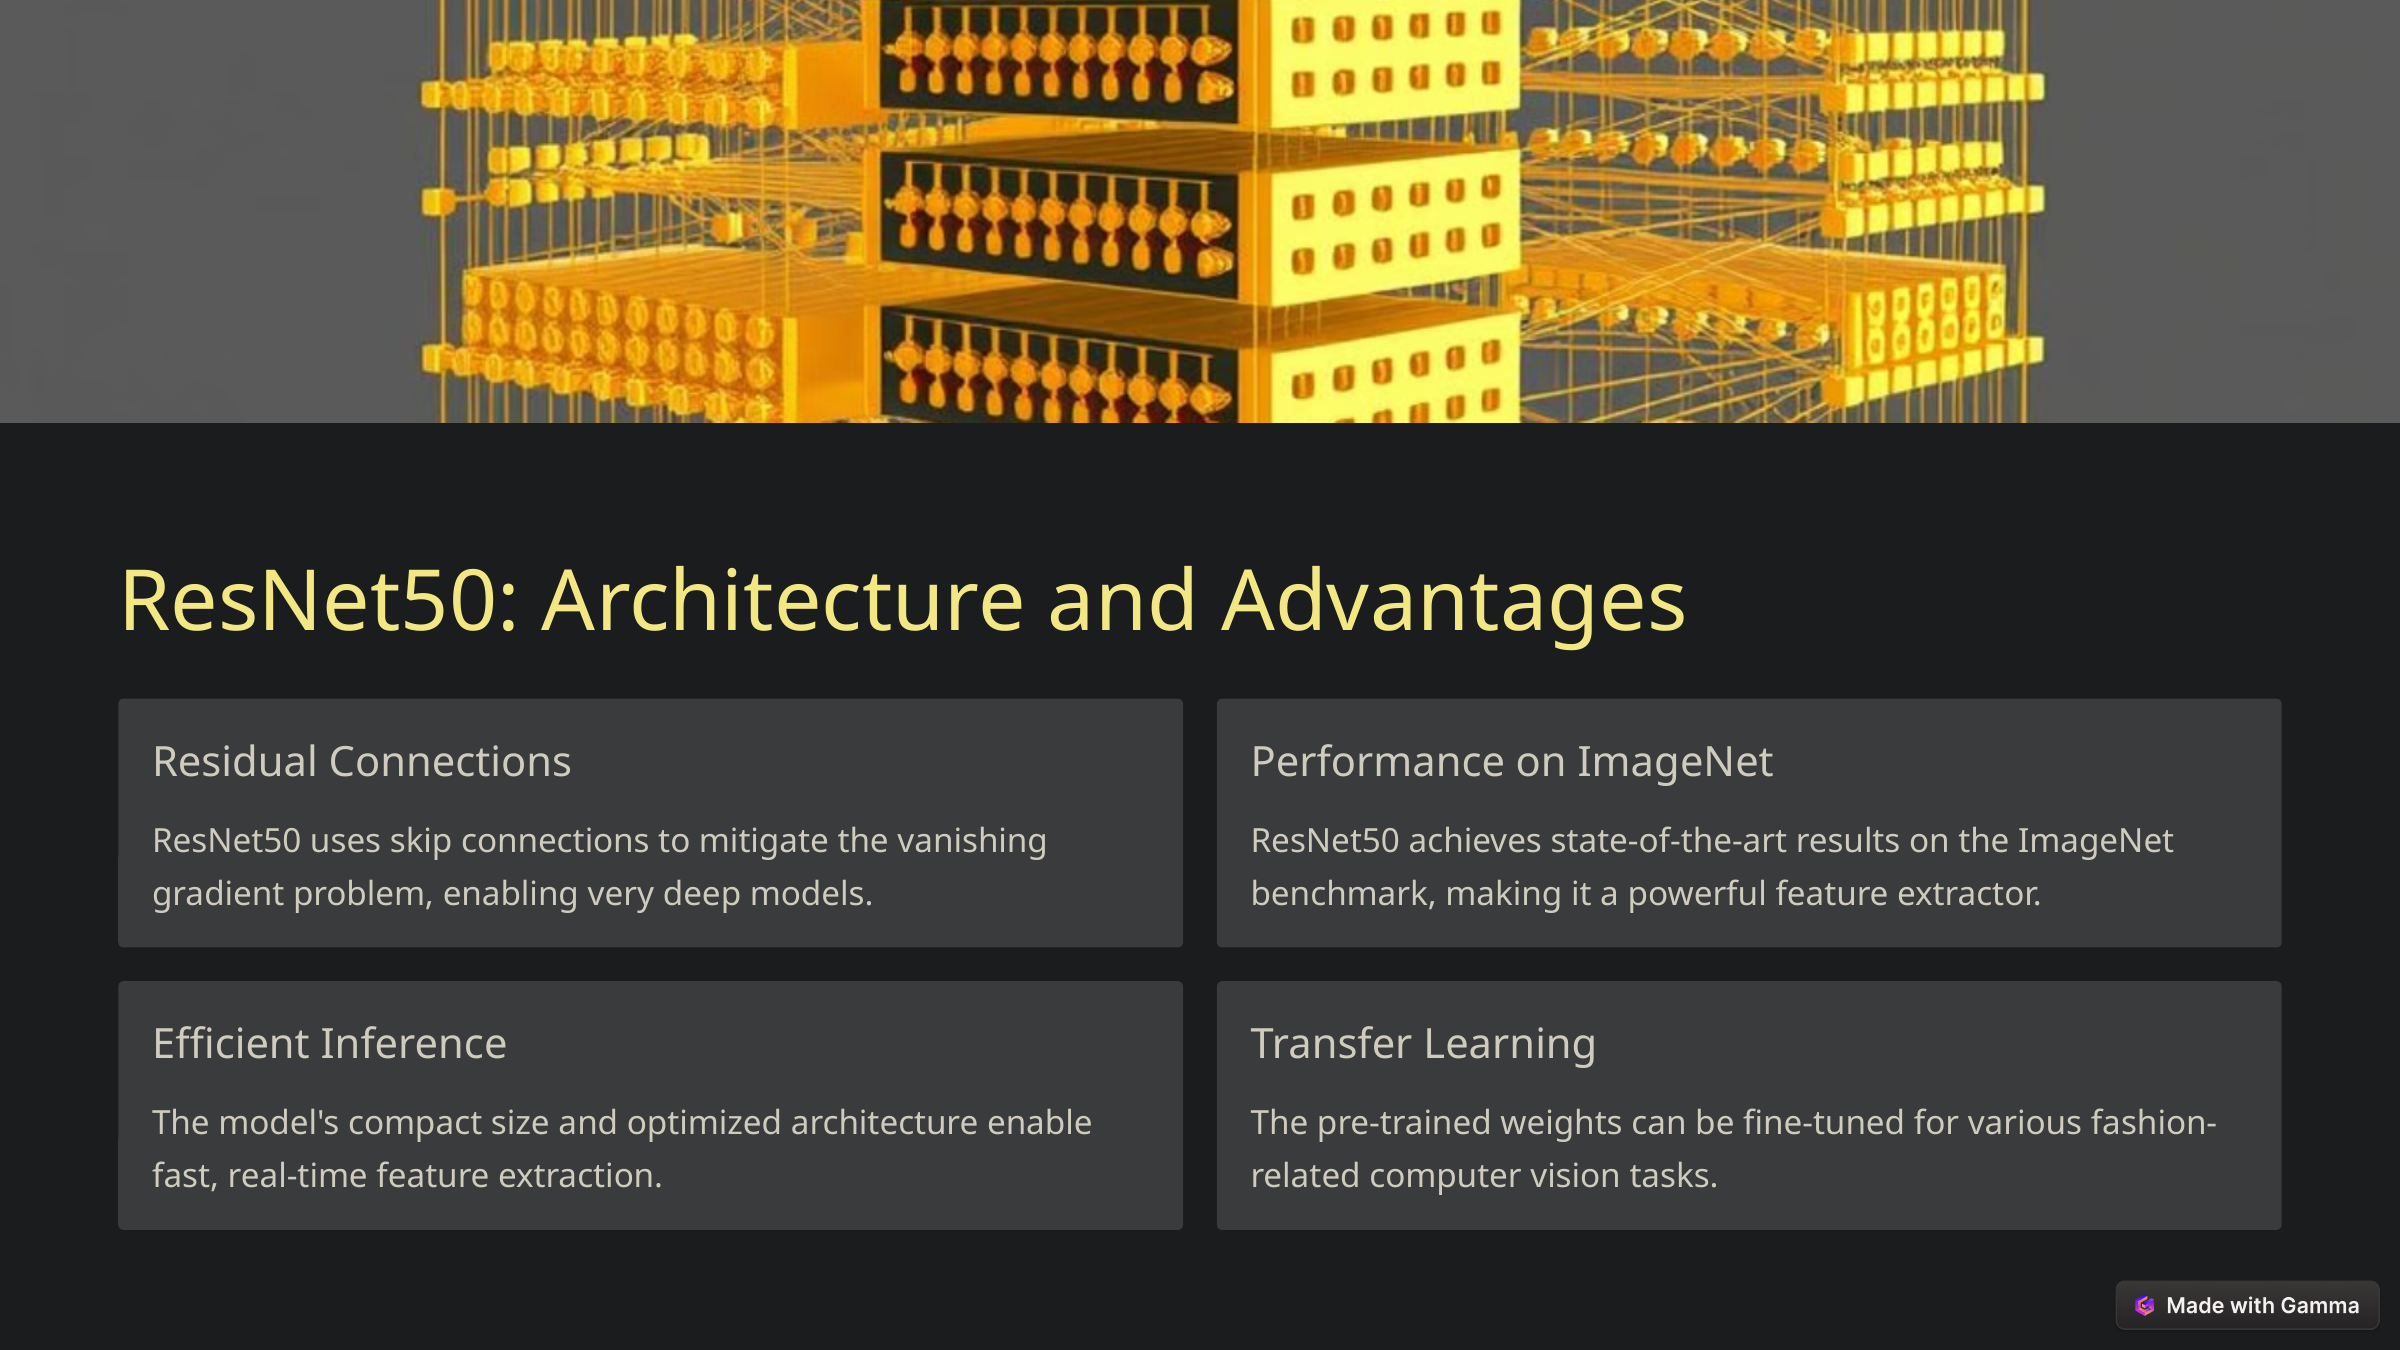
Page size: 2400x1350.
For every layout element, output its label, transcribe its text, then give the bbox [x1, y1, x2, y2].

picture [0, 0, 2400, 423]
text_box Performance on ImageNet [1250, 732, 1788, 786]
text_box [1216, 698, 2282, 948]
text_box The pre-trained weights can be fine-tuned for various fashion-related computer vision tasks. [1250, 1088, 2248, 1197]
text_box ResNet50 uses skip connections to mitigate the vanishing gradient problem, enabling very deep models. [152, 805, 1150, 914]
text_box Efficient Inference [152, 1014, 575, 1068]
picture [2106, 1271, 2389, 1339]
text_box Residual Connections [152, 732, 595, 786]
text_box Transfer Learning [1250, 1014, 1674, 1068]
text_box [1216, 981, 2282, 1230]
text_box ResNet50: Architecture and Advantages [118, 542, 1735, 648]
text_box ResNet50 achieves state-of-the-art results on the ImageNet benchmark, making it a powerful feature extractor. [1250, 805, 2248, 914]
text_box [118, 698, 1184, 948]
text_box The model's compact size and optimized architecture enable fast, real-time feature extraction. [152, 1088, 1150, 1197]
text_box [118, 981, 1184, 1230]
